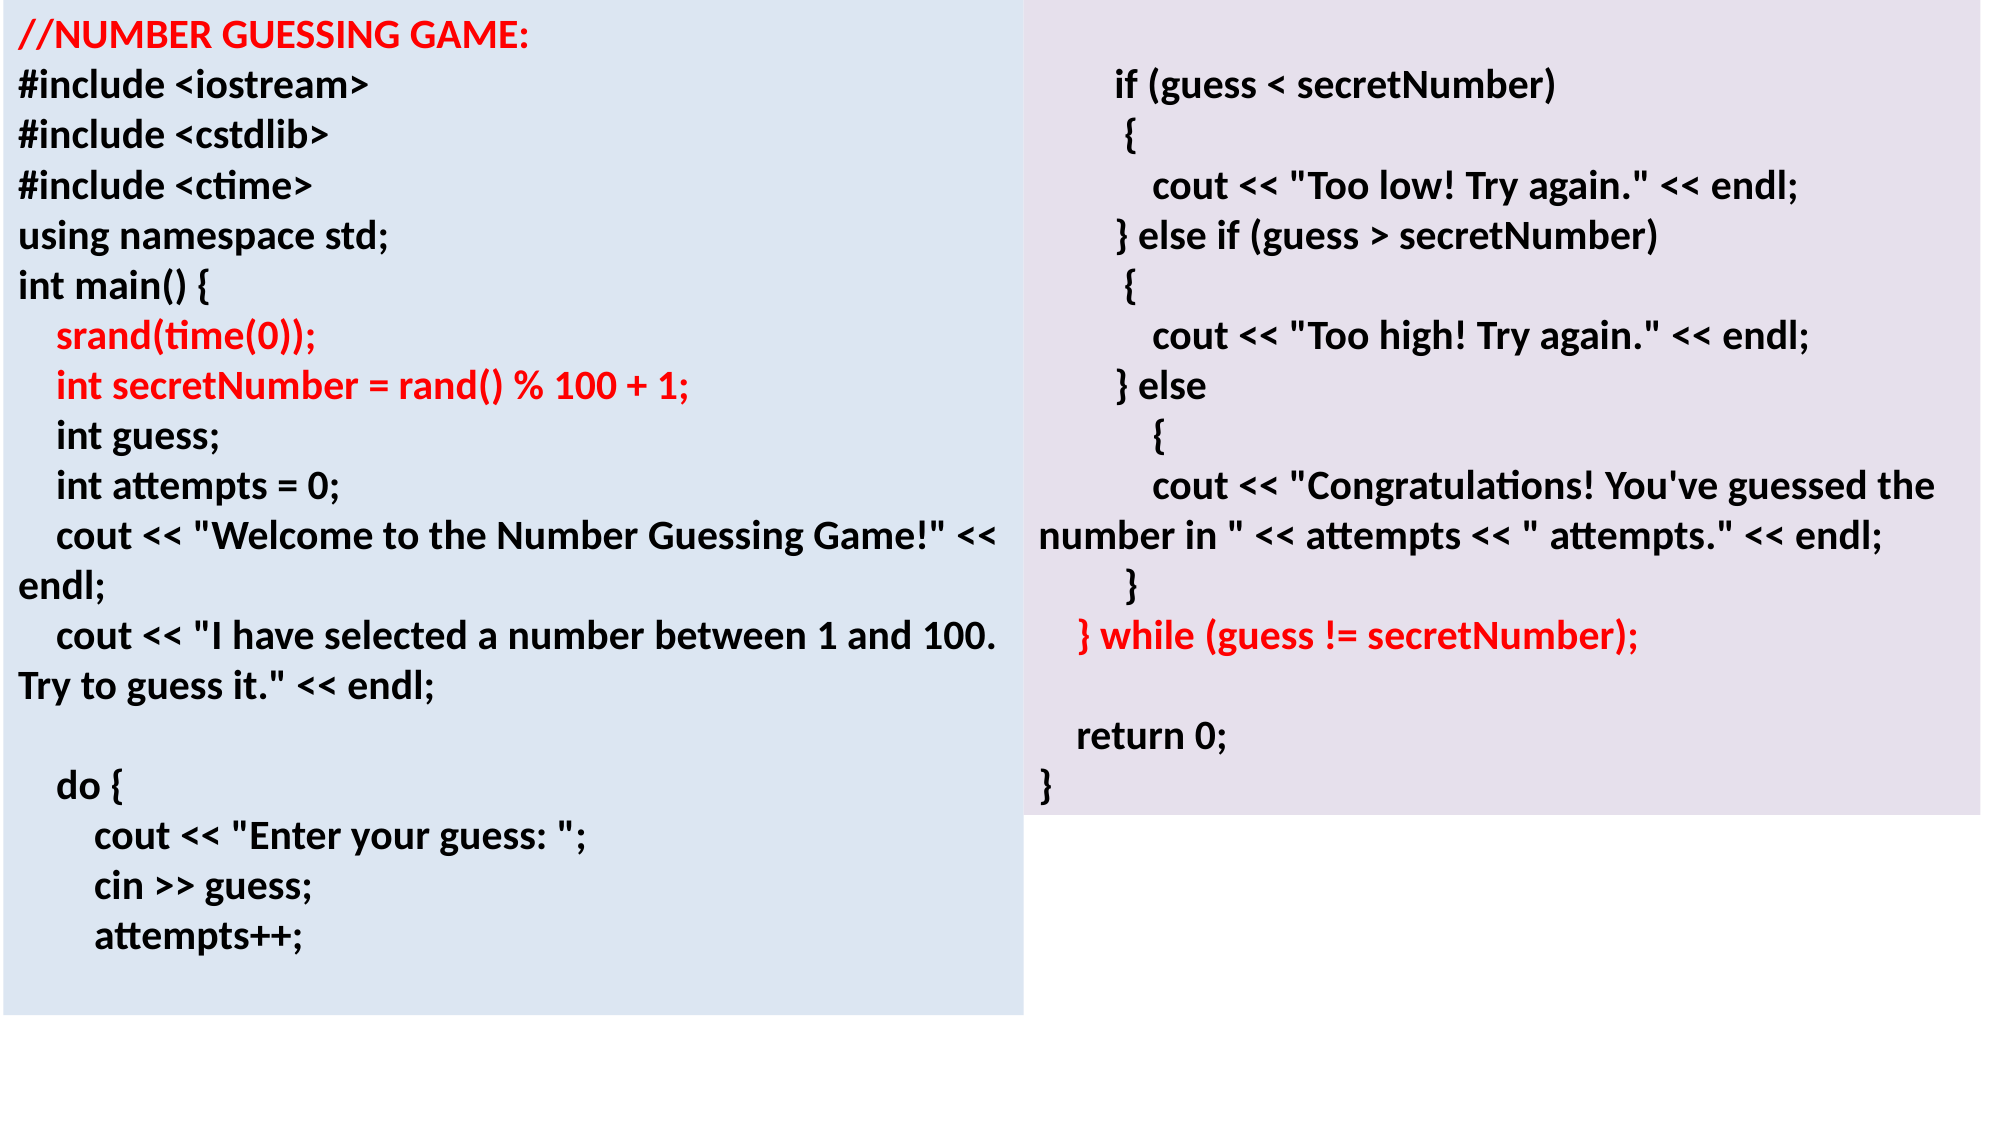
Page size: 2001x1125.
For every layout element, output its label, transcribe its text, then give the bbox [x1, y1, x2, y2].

text_box if (guess < secretNumber) { cout << "Too low! Try again." << endl; } else if (guess > secretNumber) { cout << "Too high! Try again." << endl; } else { cout << "Congratulations! You've guessed the number in " << attempts << " attempts." << endl; } } while (guess != secretNumber); return 0; } [1023, 0, 1981, 815]
text_box //NUMBER GUESSING GAME: #include <iostream> #include <cstdlib> #include <ctime> using namespace std; int main() { srand(time(0)); int secretNumber = rand() % 100 + 1; int guess; int attempts = 0; cout << "Welcome to the Number Guessing Game!" << endl; cout << "I have selected a number between 1 and 100. Try to guess it." << endl; do { cout << "Enter your guess: "; cin >> guess; attempts++; [3, 0, 1024, 1016]
